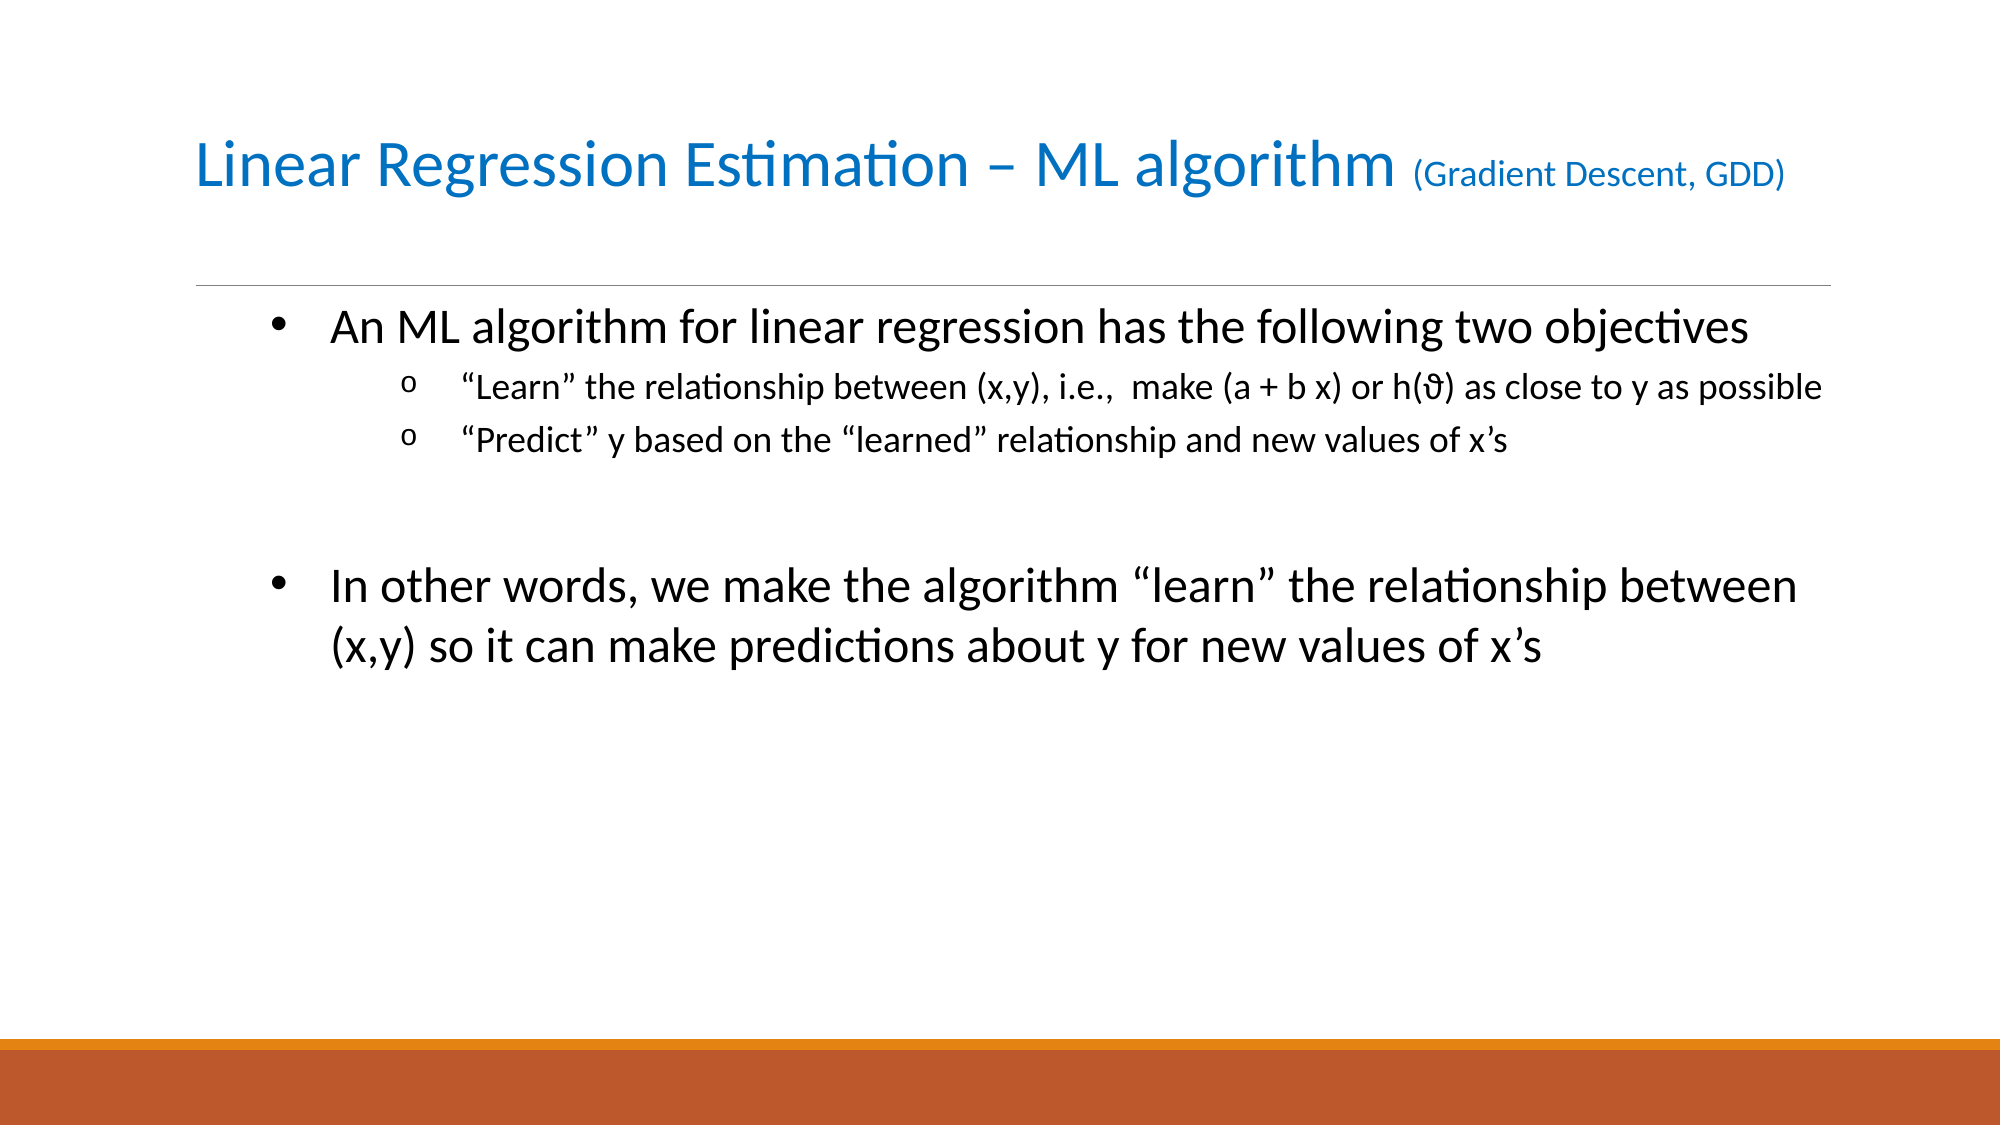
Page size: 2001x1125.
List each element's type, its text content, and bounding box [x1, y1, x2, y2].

title Linear Regression Estimation – ML algorithm (Gradient Descent, GDD) [180, 47, 1830, 285]
list An ML algorithm for linear regression has the following two objectives “Learn” the relationship between (x,y), i.e., make (a + b x) or h(ϑ) as close to y as possible “Predict” y based on the “learned” relationship and new values of x’s In other words, we make the algorithm “learn” the relationship between (x,y) so it can make predictions about y for new values of x’s [180, 286, 1830, 1028]
